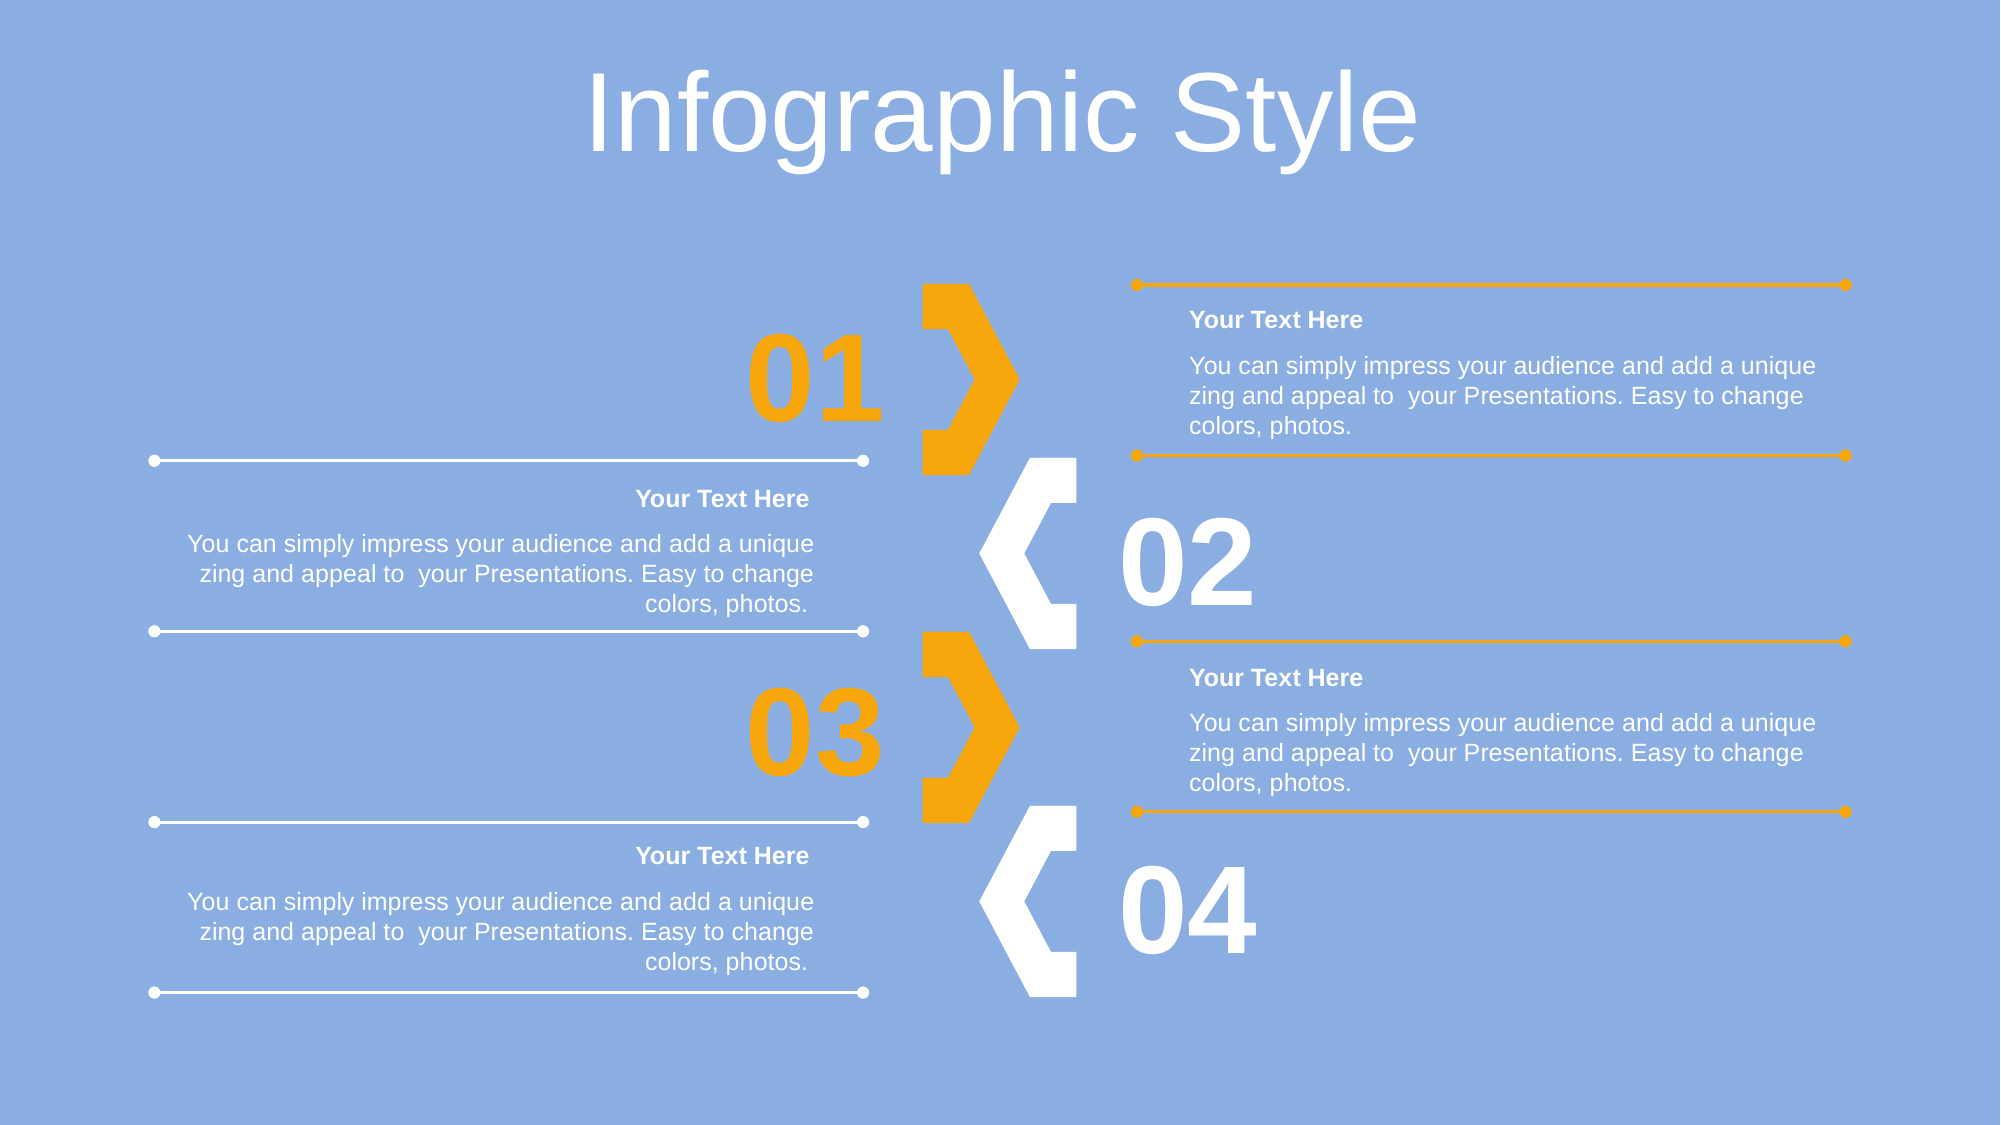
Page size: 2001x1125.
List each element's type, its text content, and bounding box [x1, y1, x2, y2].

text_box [979, 805, 1077, 997]
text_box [922, 631, 1020, 823]
text_box 02 [1102, 472, 1274, 638]
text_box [1174, 296, 1835, 448]
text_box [979, 457, 1077, 649]
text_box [171, 832, 831, 985]
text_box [171, 475, 831, 627]
text_box 04 [1102, 820, 1274, 986]
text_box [1174, 653, 1835, 806]
text_box 03 [729, 643, 901, 809]
list Infographic Style [53, 46, 1952, 184]
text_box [922, 283, 1020, 476]
text_box 01 [729, 288, 901, 454]
